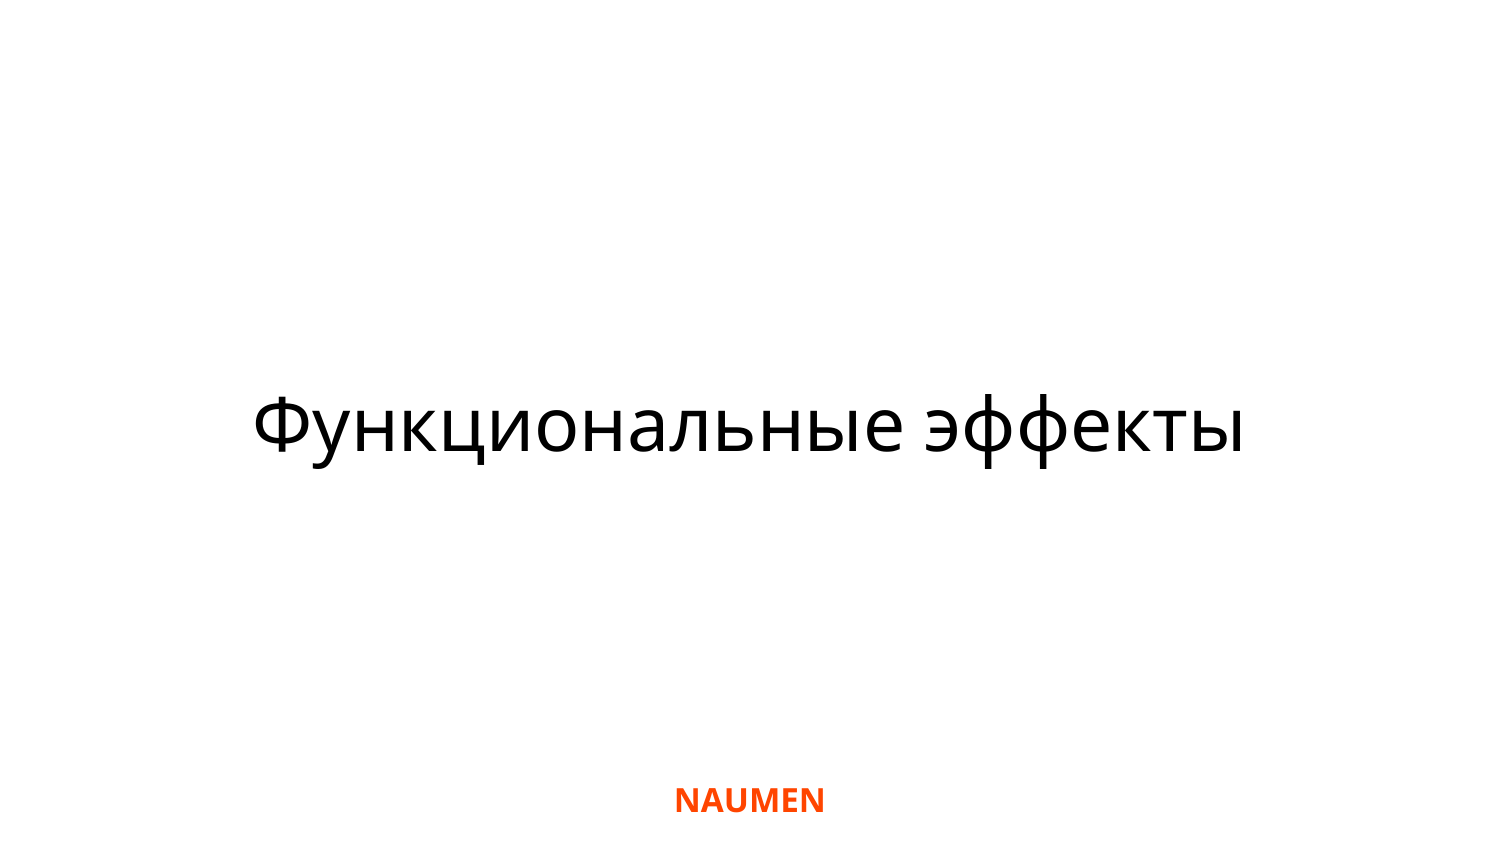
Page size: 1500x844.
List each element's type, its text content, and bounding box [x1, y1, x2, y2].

title Функциональные эффекты [51, 352, 1449, 491]
